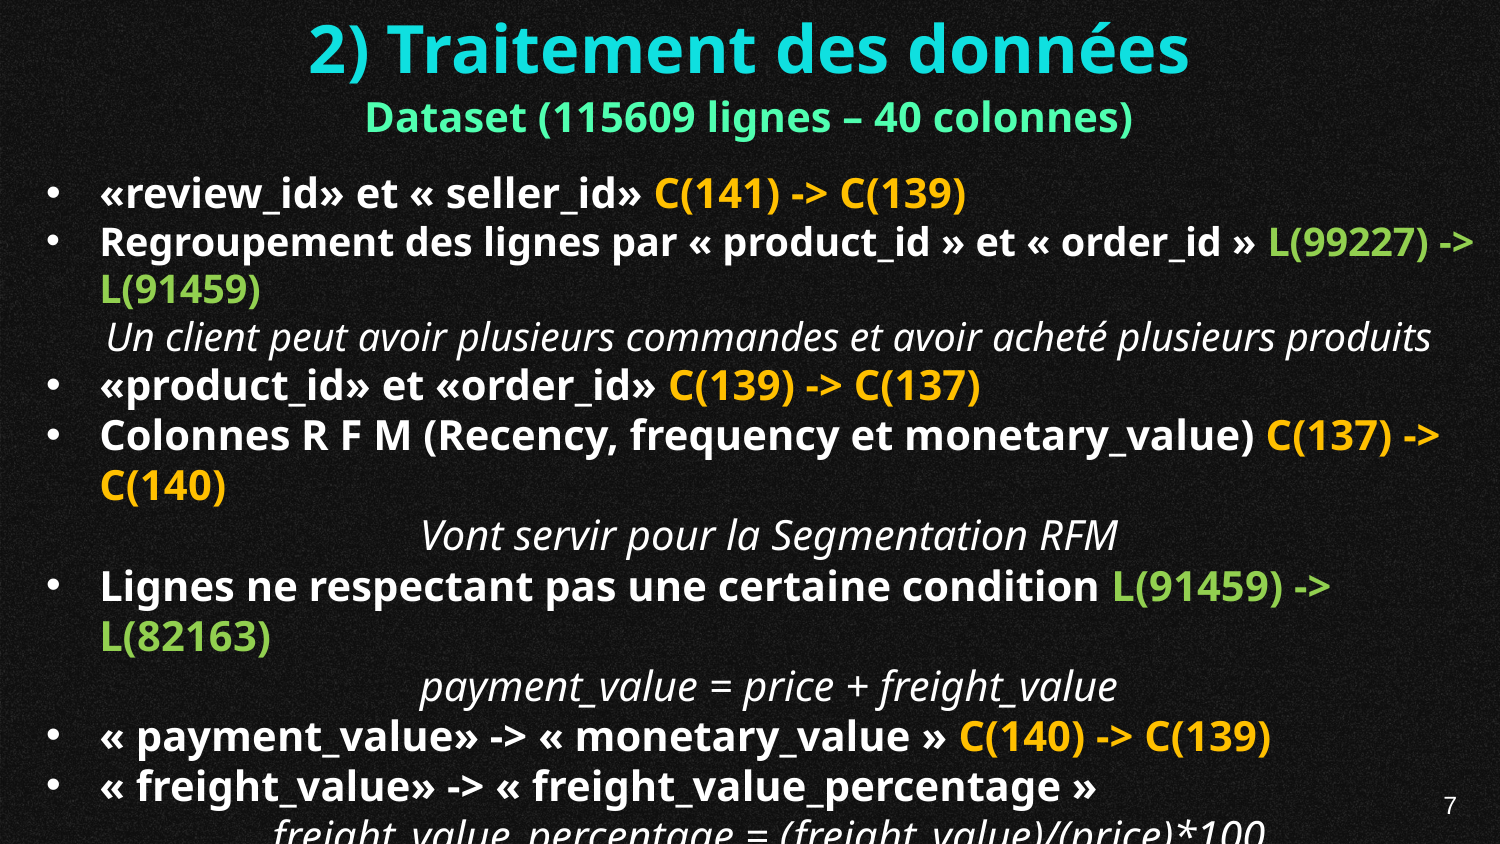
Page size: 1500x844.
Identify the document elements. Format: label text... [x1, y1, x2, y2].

text_box [20, 716, 1475, 739]
text_box «review_id» et « seller_id» C(141) -> C(139) Regroupement des lignes par « product_id » et « order_id » L(99227) -> L(91459) Un client peut avoir plusieurs commandes et avoir acheté plusieurs produits «product_id» et «order_id» C(139) -> C(137) Colonnes R F M (Recency, frequency et monetary_value) C(137) -> C(140) Vont servir pour la Segmentation RFM Lignes ne respectant pas une certaine condition L(91459) -> L(82163) payment_value = price + freight_value « payment_value» -> « monetary_value » C(140) -> C(139) « freight_value» -> « freight_value_percentage » freight_value_percentage = (freight_value)/(price)*100 115609 lignes + 40 colonnes -> 82163 lignes + 139 colonnes [9, 101, 1500, 716]
text_box 2) Traitement des données [0, 0, 1500, 101]
text_box Dataset (115609 lignes – 40 colonnes) [0, 75, 1499, 154]
